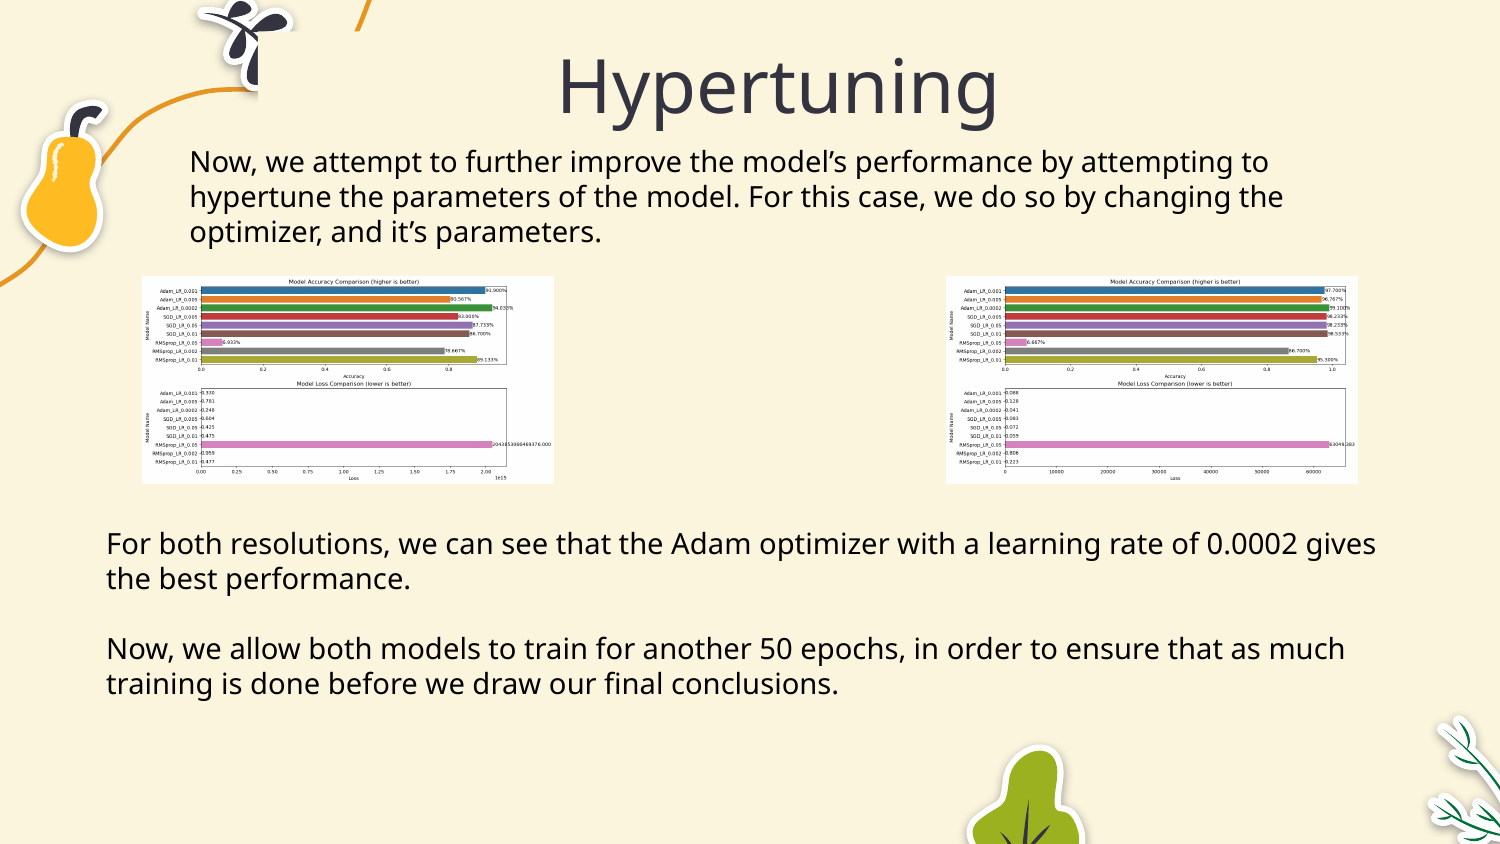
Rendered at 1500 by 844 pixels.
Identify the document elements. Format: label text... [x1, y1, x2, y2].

title Hypertuning [257, 31, 1300, 135]
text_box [928, 672, 1500, 844]
picture [946, 275, 1358, 484]
text_box For both resolutions, we can see that the Adam optimizer with a learning rate of 0.0002 gives the best performance. Now, we allow both models to train for another 50 epochs, in order to ensure that as much training is done before we draw our final conclusions. [91, 517, 1409, 708]
picture [142, 276, 554, 484]
text_box Now, we attempt to further improve the model’s performance by attempting to hypertune the parameters of the model. For this case, we do so by changing the optimizer, and it’s parameters. [174, 135, 1384, 256]
